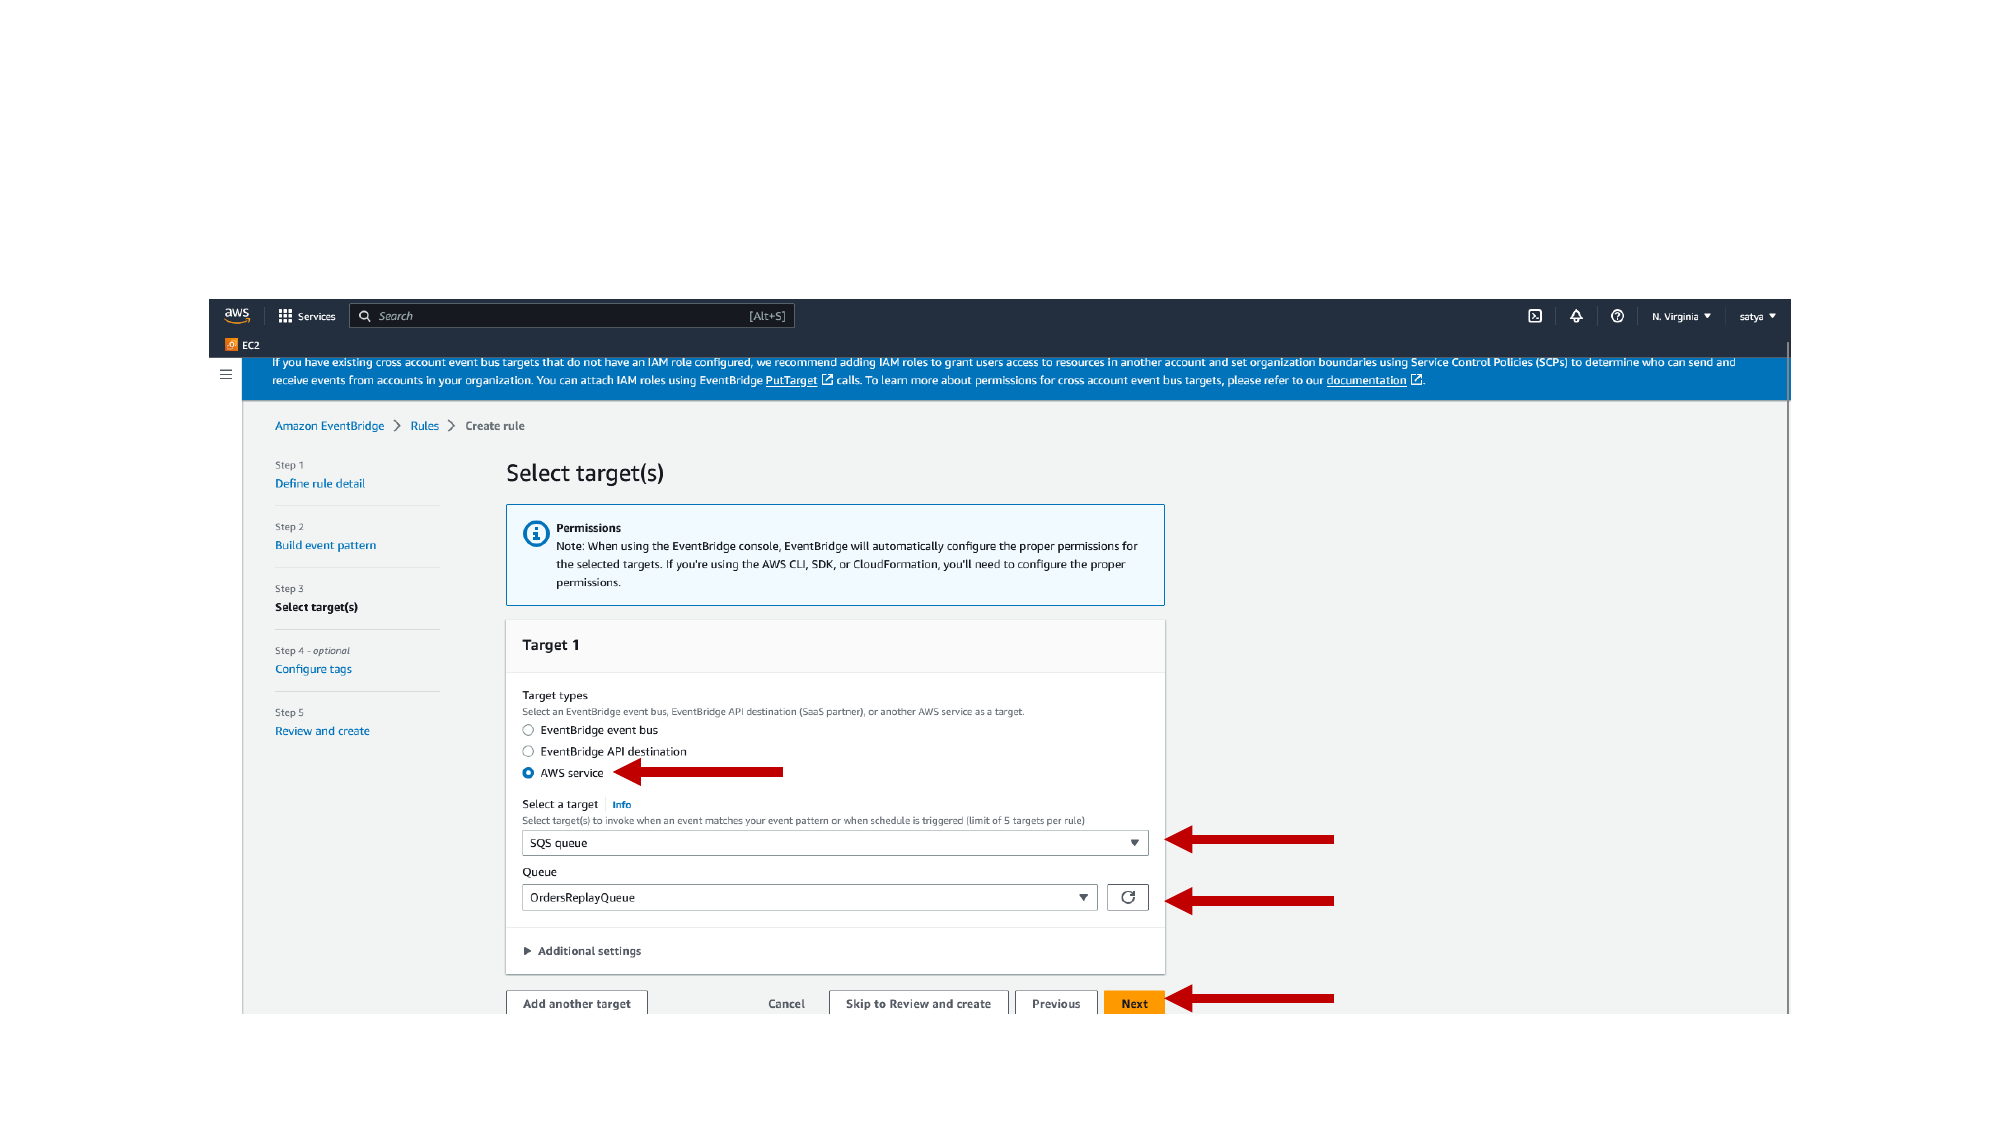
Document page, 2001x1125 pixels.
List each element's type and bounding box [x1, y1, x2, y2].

list [209, 299, 1791, 1014]
